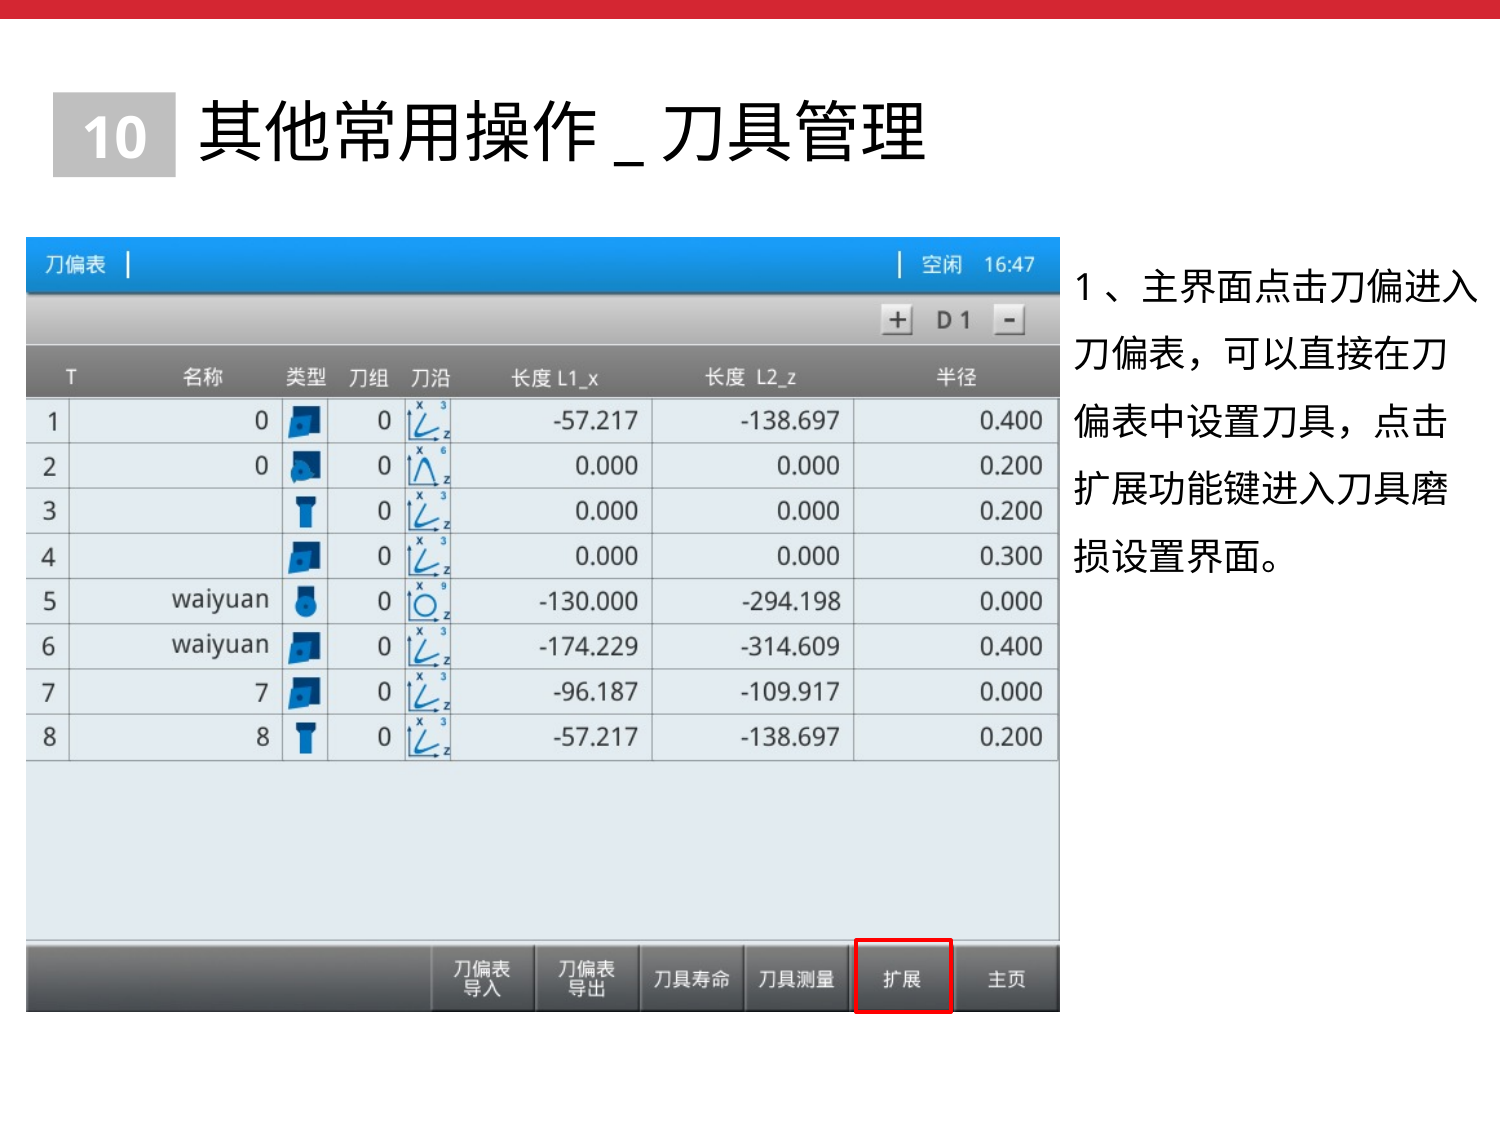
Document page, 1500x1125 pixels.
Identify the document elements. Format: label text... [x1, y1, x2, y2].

text_box 其他常用操作_刀具管理 [183, 82, 1034, 177]
text_box [0, 0, 1500, 21]
picture [26, 237, 1060, 1013]
text_box 1、主界面点击刀偏进入刀偏表，可以直接在刀偏表中设置刀具，点击扩展功能键进入刀具磨损设置界面。 [1059, 232, 1500, 539]
text_box 10 [53, 92, 176, 178]
